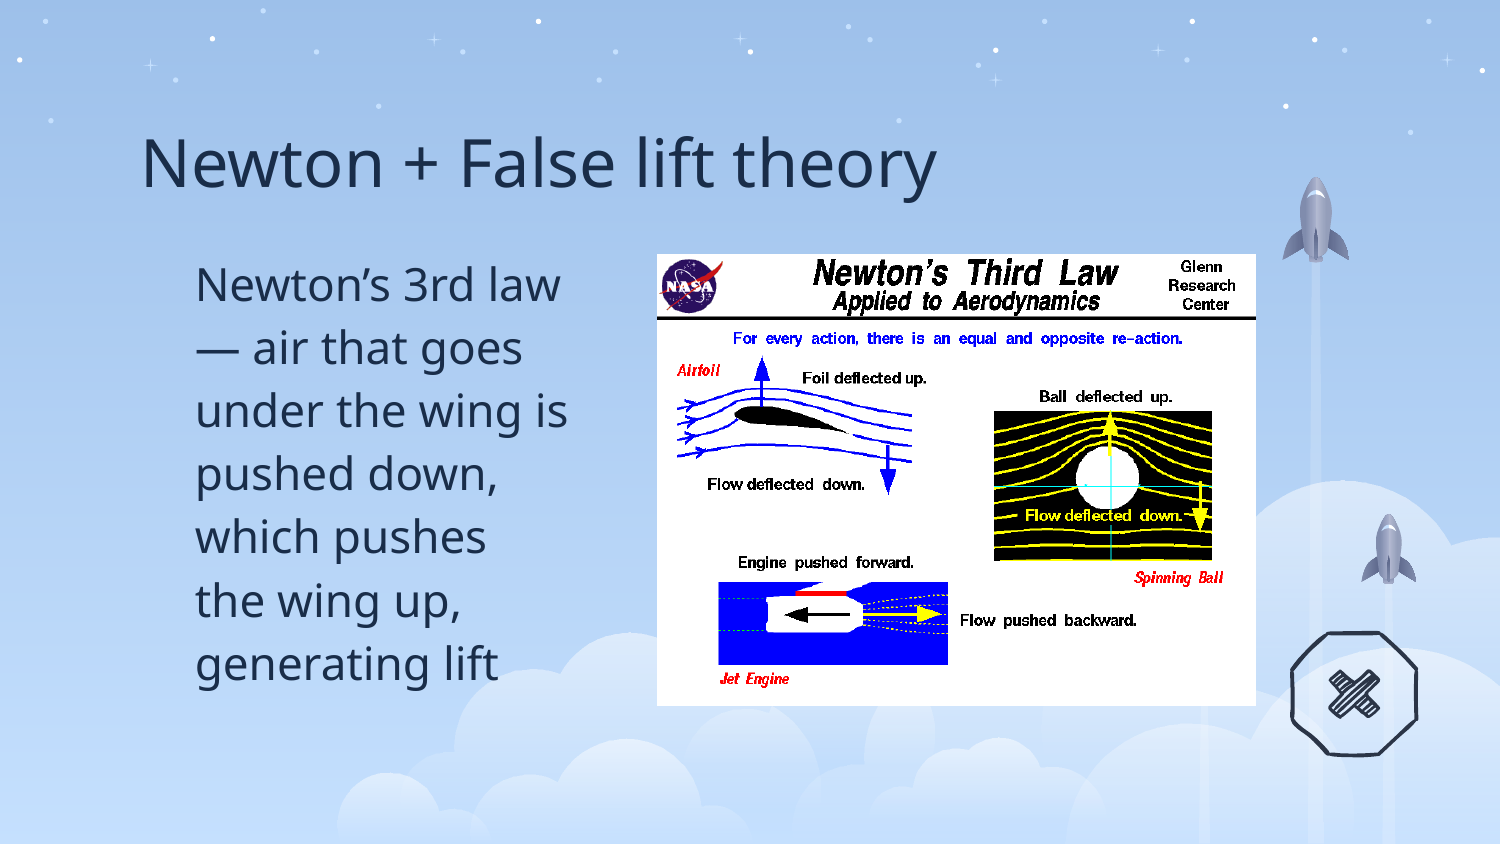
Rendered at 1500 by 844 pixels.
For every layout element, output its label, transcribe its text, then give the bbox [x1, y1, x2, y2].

title Newton + False lift theory [140, 137, 1165, 203]
text_box [1290, 630, 1419, 758]
picture [657, 254, 1257, 706]
list Newton’s 3rd law — air that goes under the wing is pushed down, which pushes the wing up, generating lift [194, 247, 570, 713]
